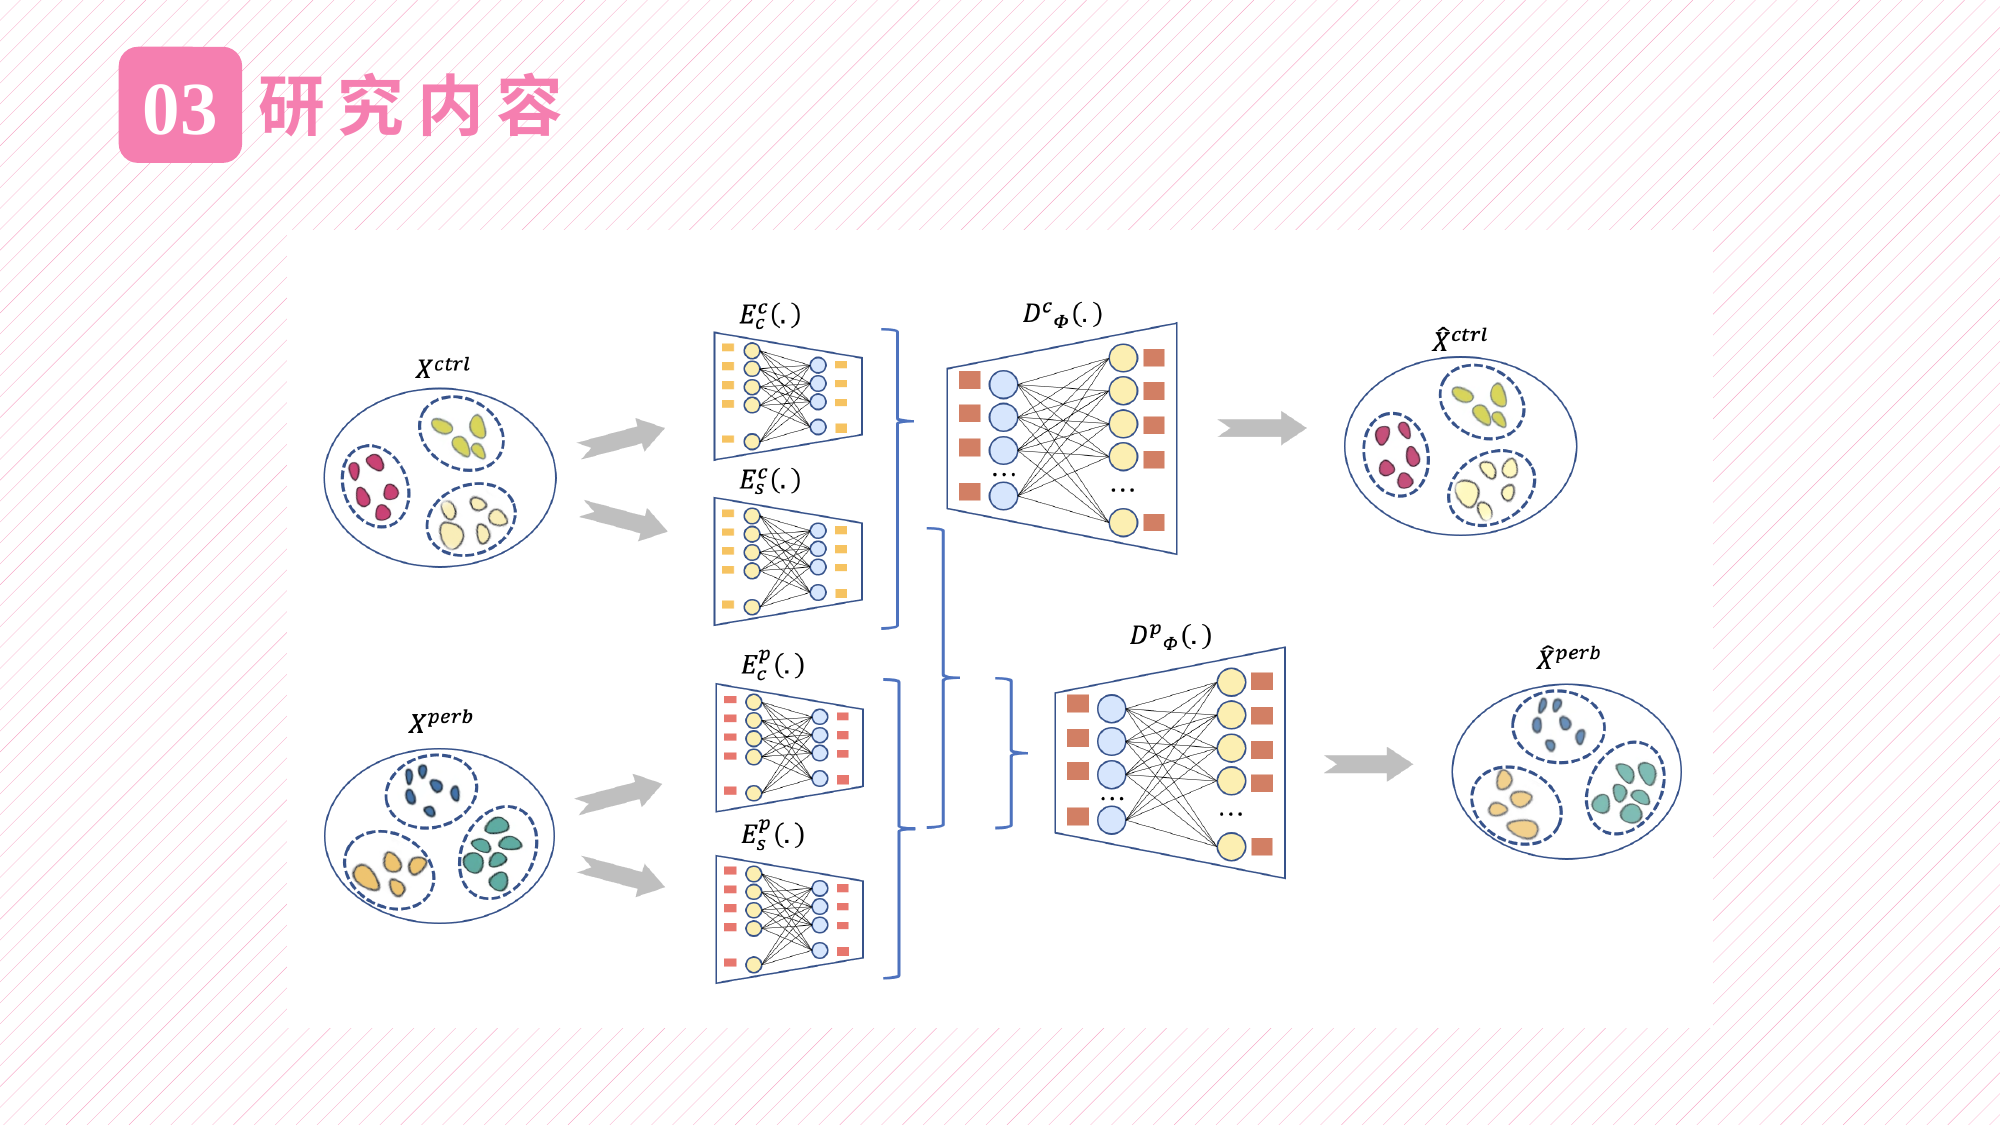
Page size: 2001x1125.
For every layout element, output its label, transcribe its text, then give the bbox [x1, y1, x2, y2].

text_box 研究内容 [244, 56, 901, 151]
picture [287, 229, 1713, 1029]
text_box 03 [118, 46, 243, 163]
